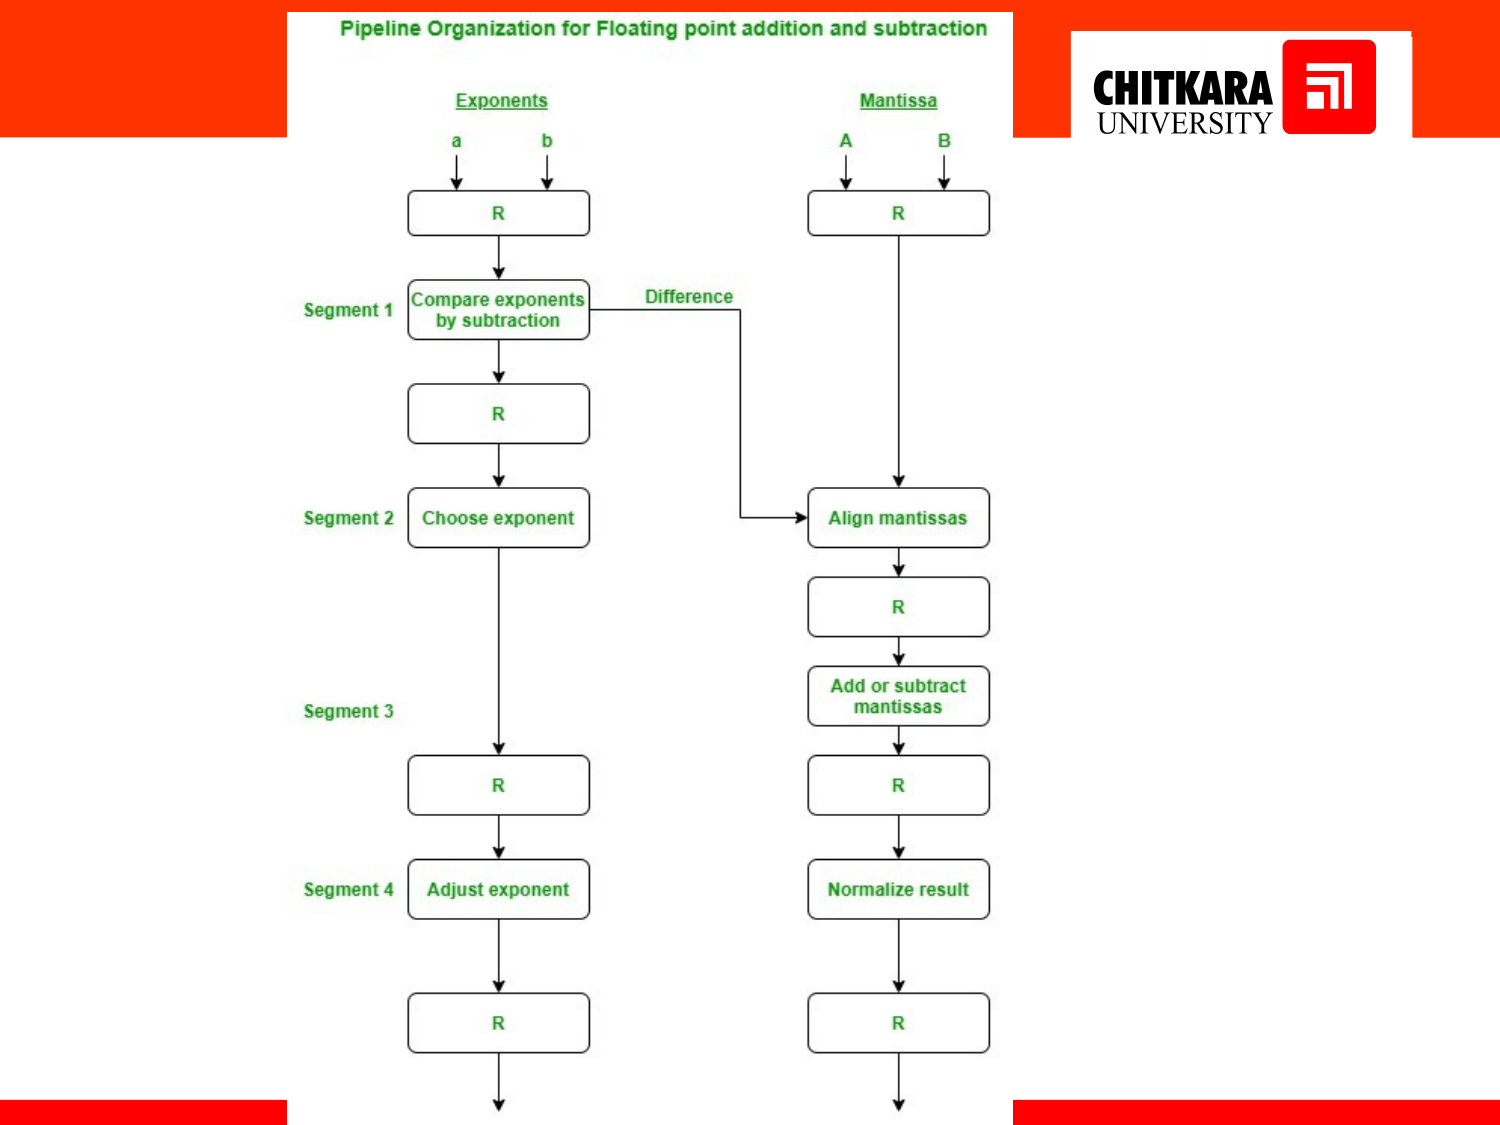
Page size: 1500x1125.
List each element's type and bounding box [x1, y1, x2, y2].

picture [287, 12, 1013, 1125]
picture [1074, 37, 1391, 138]
